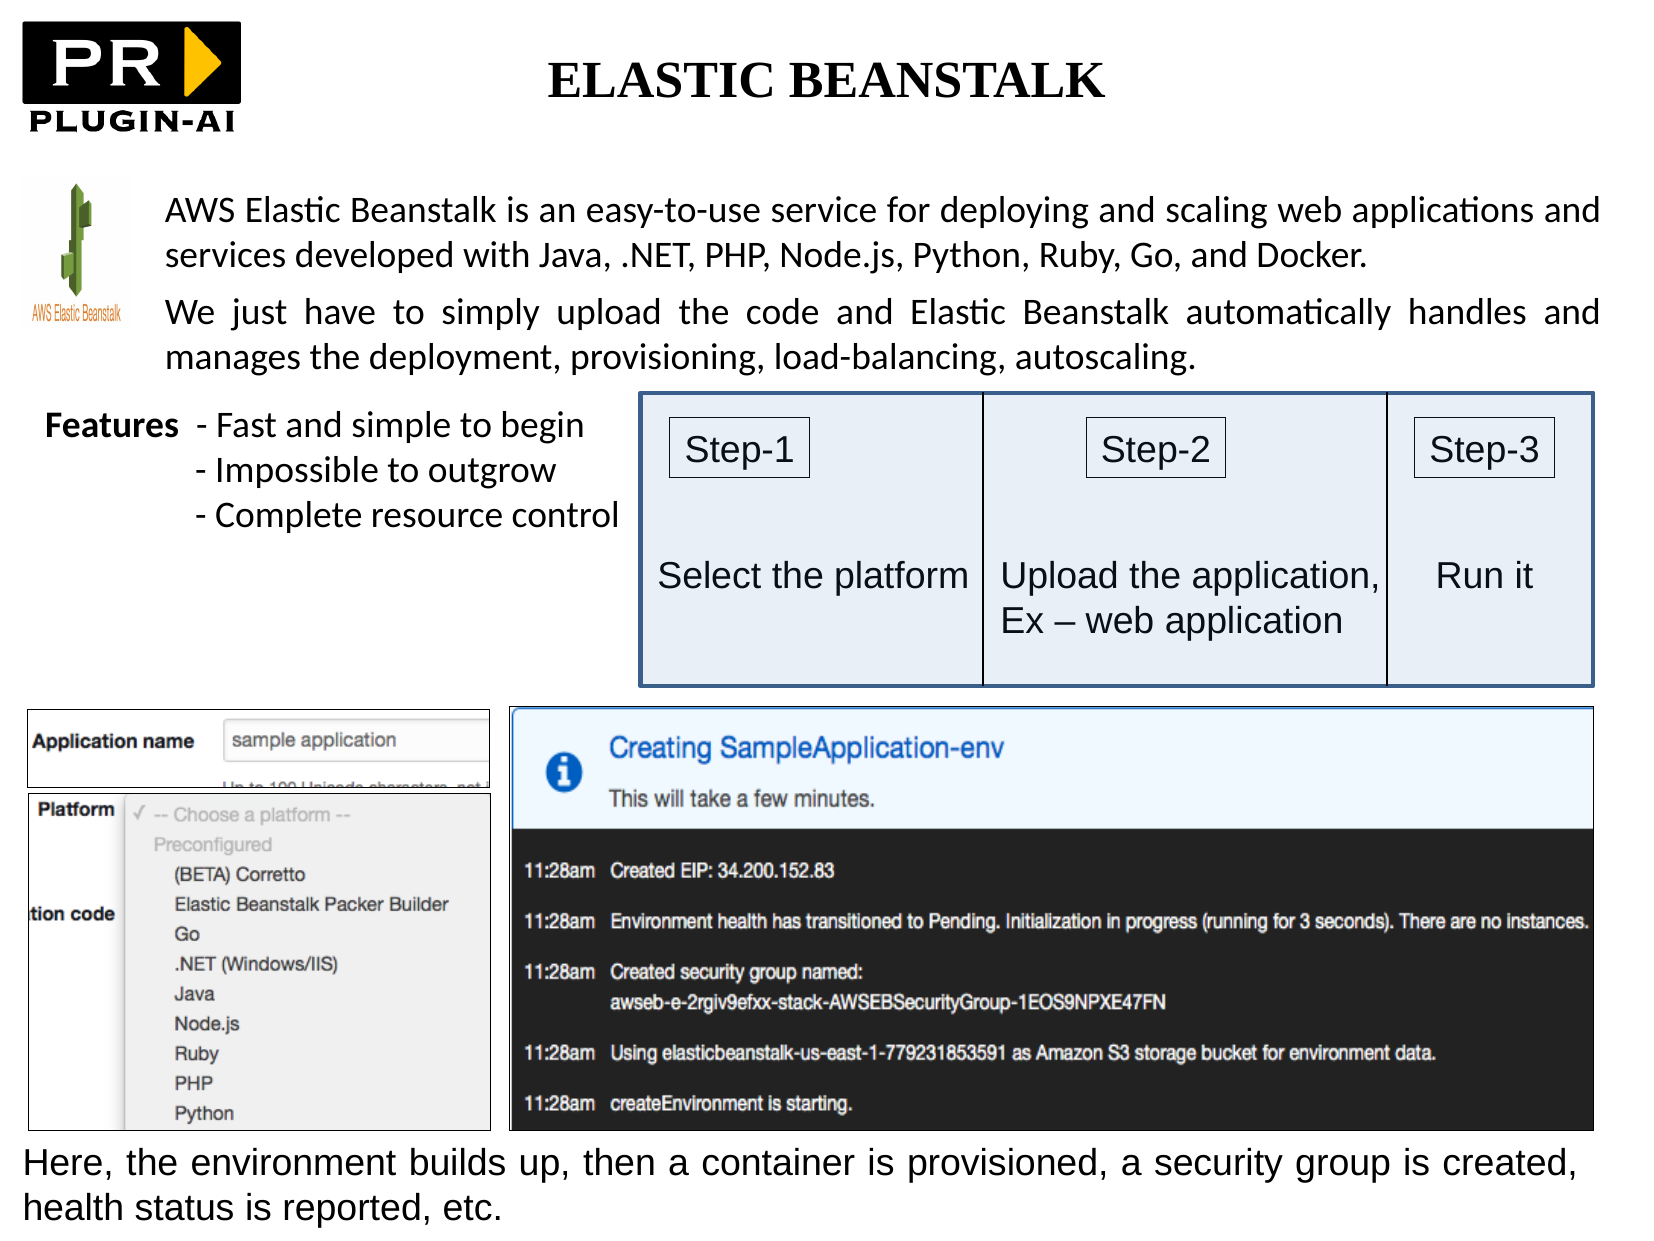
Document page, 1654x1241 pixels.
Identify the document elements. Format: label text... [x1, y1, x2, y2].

text_box Here, the environment builds up, then a container is provisioned, a security group is created, health status is reported, etc. [7, 1130, 1594, 1235]
text_box Features - Fast and simple to begin - Impossible to outgrow - Complete resource control [30, 392, 635, 542]
text_box AWS Elastic Beanstalk is an easy-to-use service for deploying and scaling web applications and services developed with Java, .NET, PHP, Node.js, Python, Ruby, Go, and Docker. We just have to simply upload the code and Elastic Beanstalk automatically handles and manages the deployment, provisioning, load-balancing, autoscaling. [150, 177, 1618, 385]
picture [27, 709, 491, 788]
text_box [984, 391, 1386, 688]
picture [20, 177, 132, 330]
text_box [1388, 391, 1595, 688]
picture [28, 793, 492, 1131]
picture [19, 17, 244, 137]
picture [509, 706, 1594, 1131]
text_box ELASTIC BEANSTALK [532, 37, 1121, 116]
text_box [638, 391, 982, 688]
